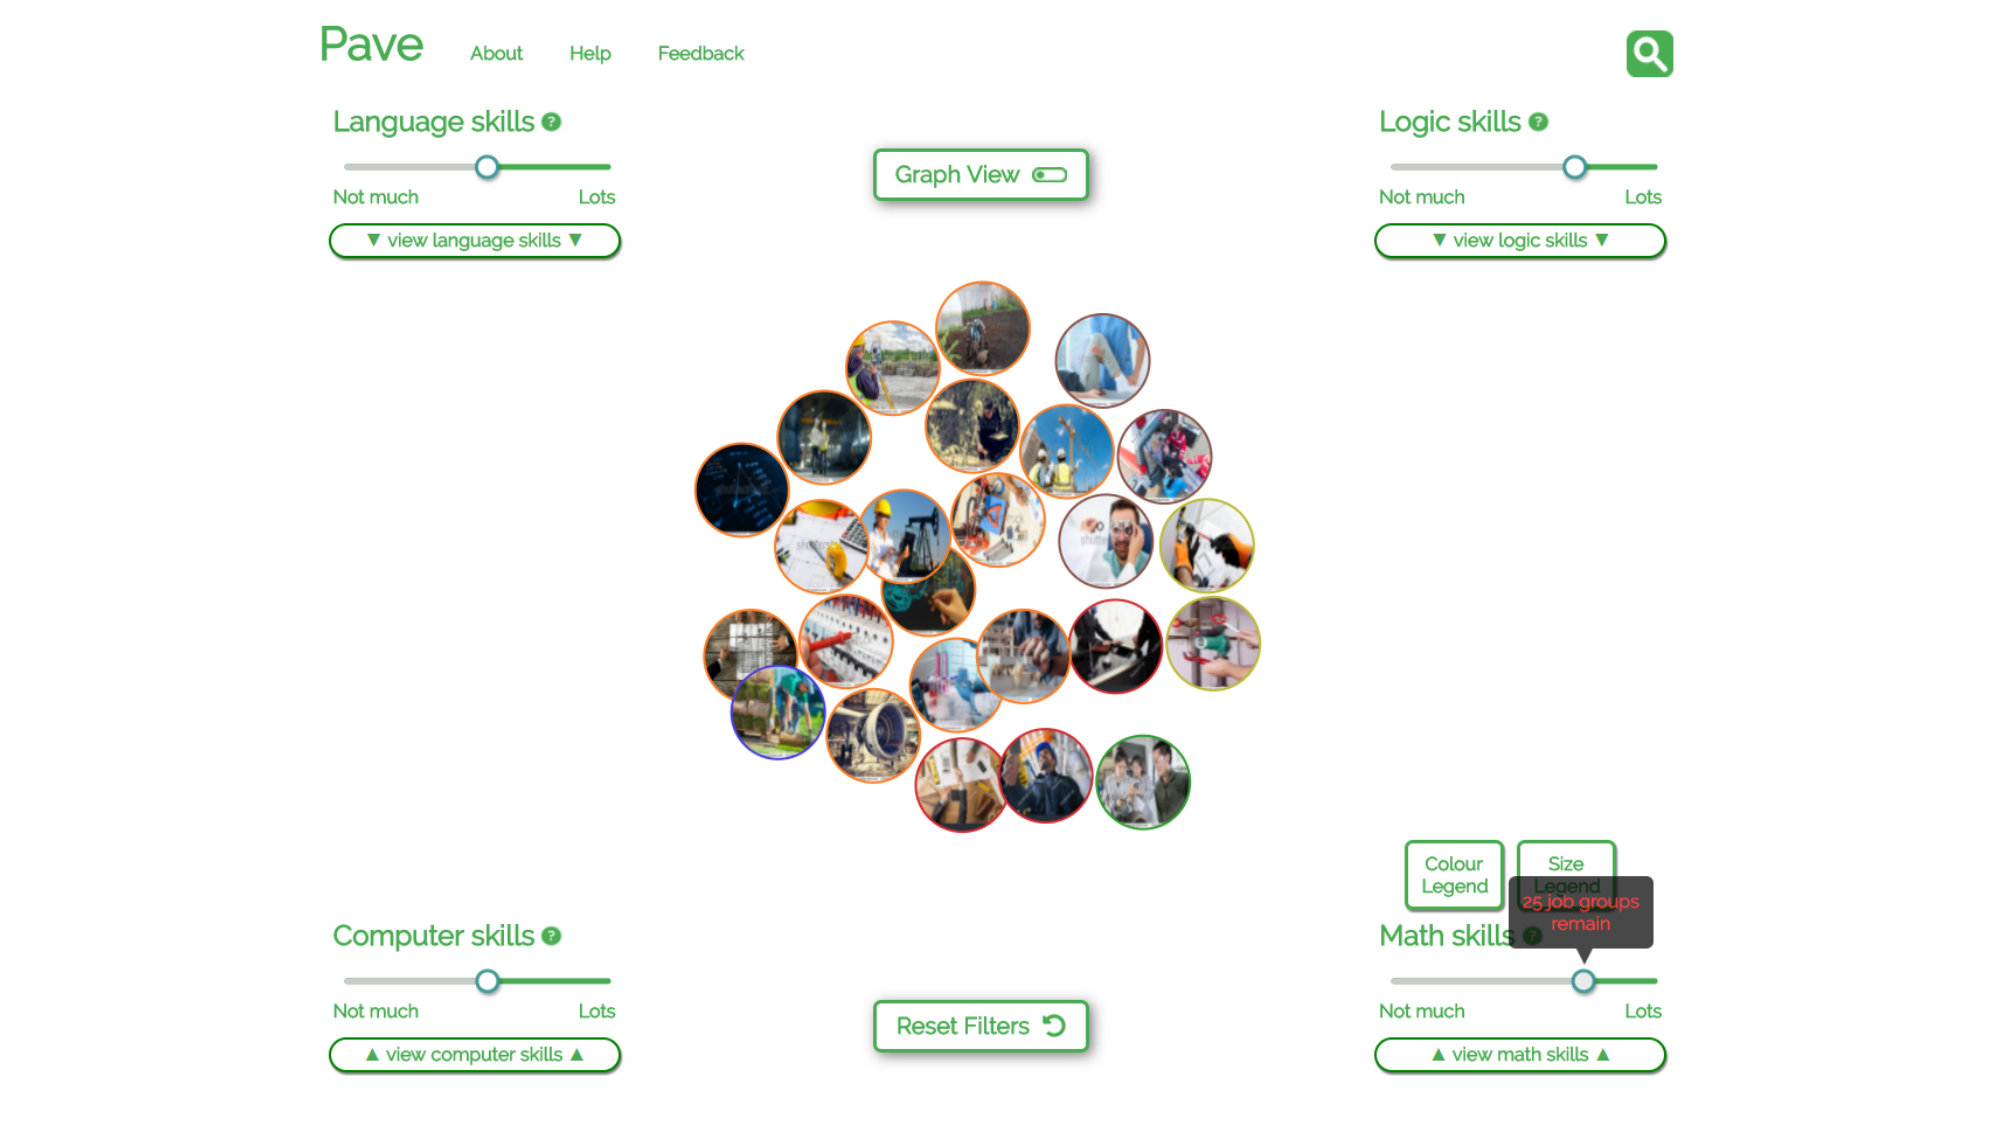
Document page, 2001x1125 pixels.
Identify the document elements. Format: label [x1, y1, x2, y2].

picture [288, 0, 1712, 1125]
